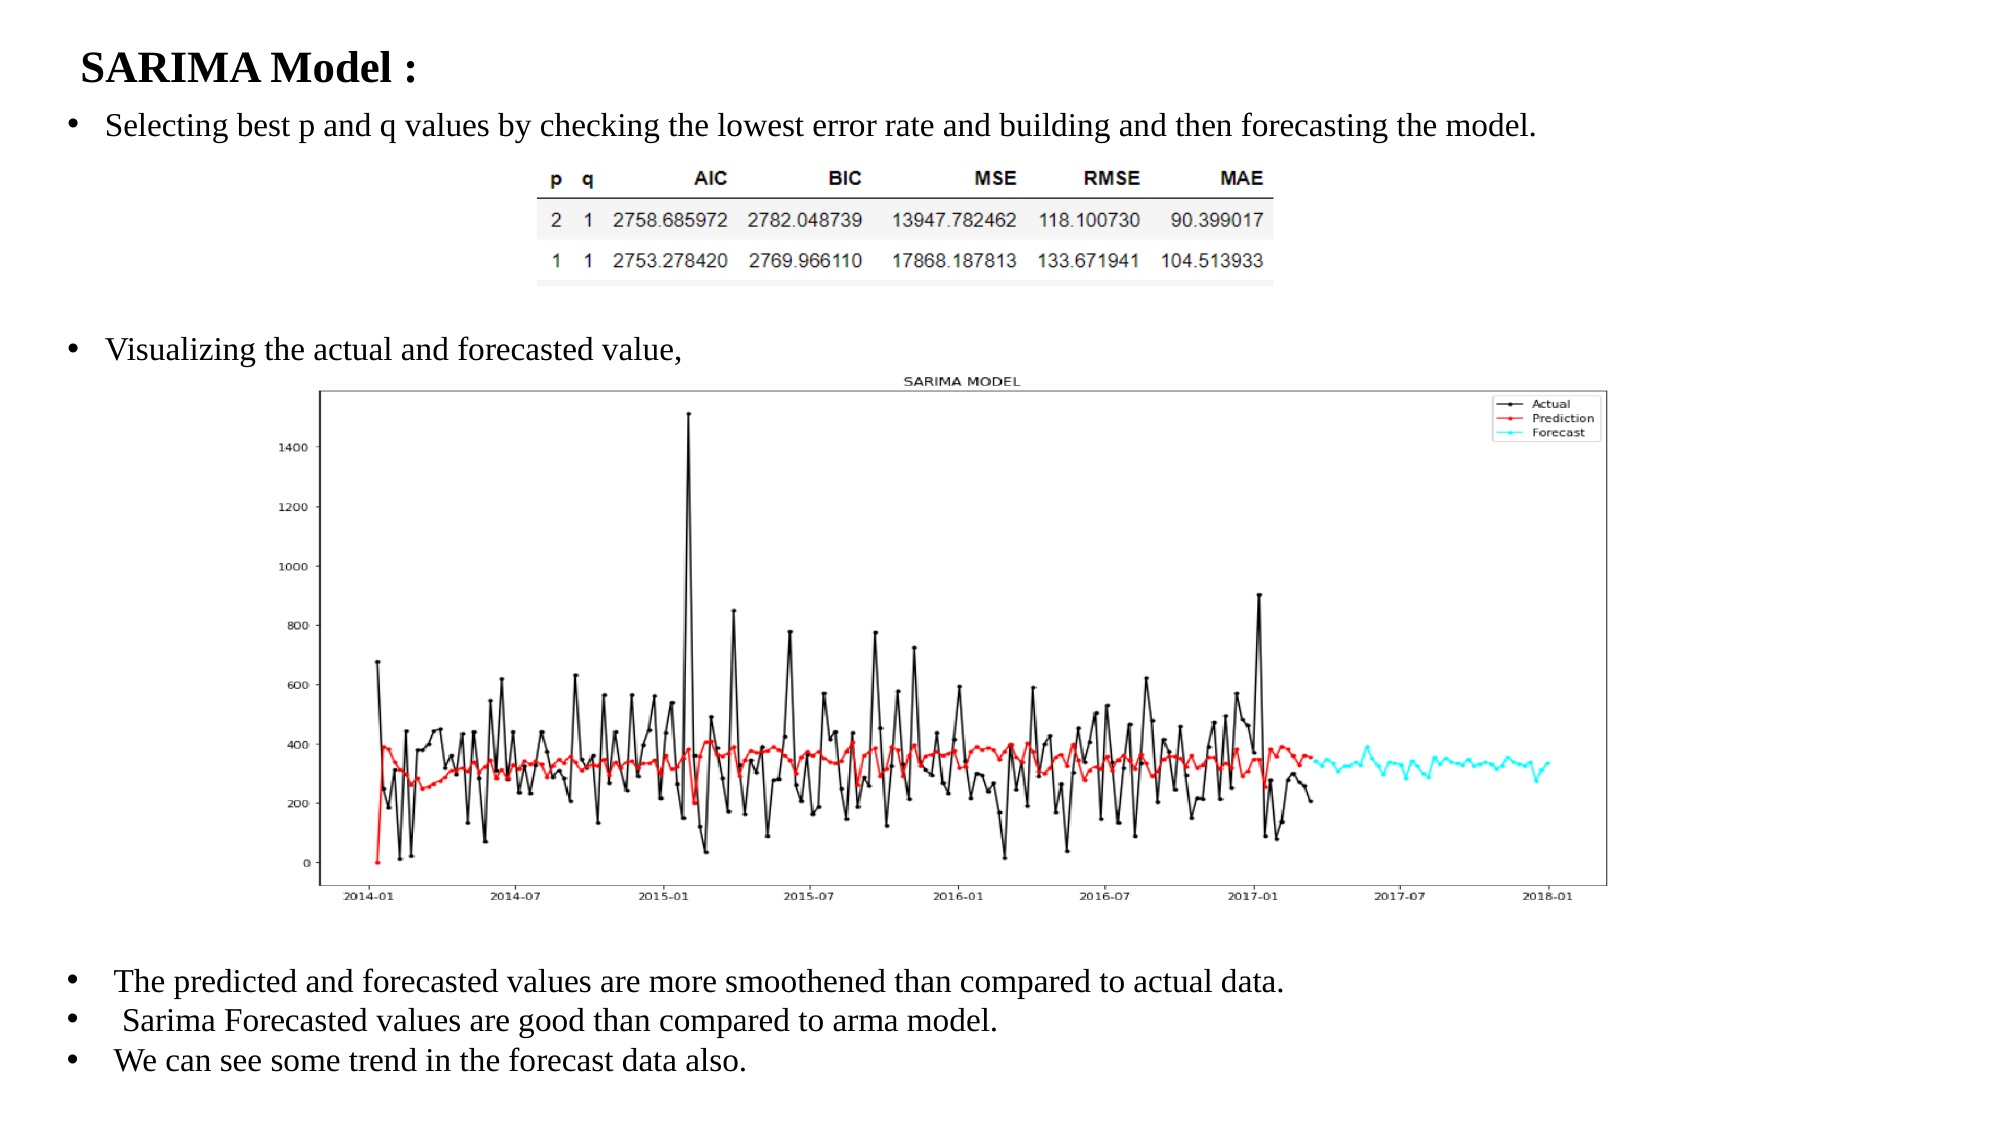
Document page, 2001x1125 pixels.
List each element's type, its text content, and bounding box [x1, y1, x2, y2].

picture [252, 366, 1631, 911]
picture [536, 145, 1282, 286]
text_box The predicted and forecasted values are more smoothened than compared to actual data. Sarima Forecasted values are good than compared to arma model. We can see some trend in the forecast data also. [52, 951, 1556, 1086]
list Selecting best p and q values by checking the lowest error rate and building and then forecasting the model. Visualizing the actual and forecasted value, [52, 99, 1933, 1047]
title SARIMA Model : [65, 36, 1791, 99]
